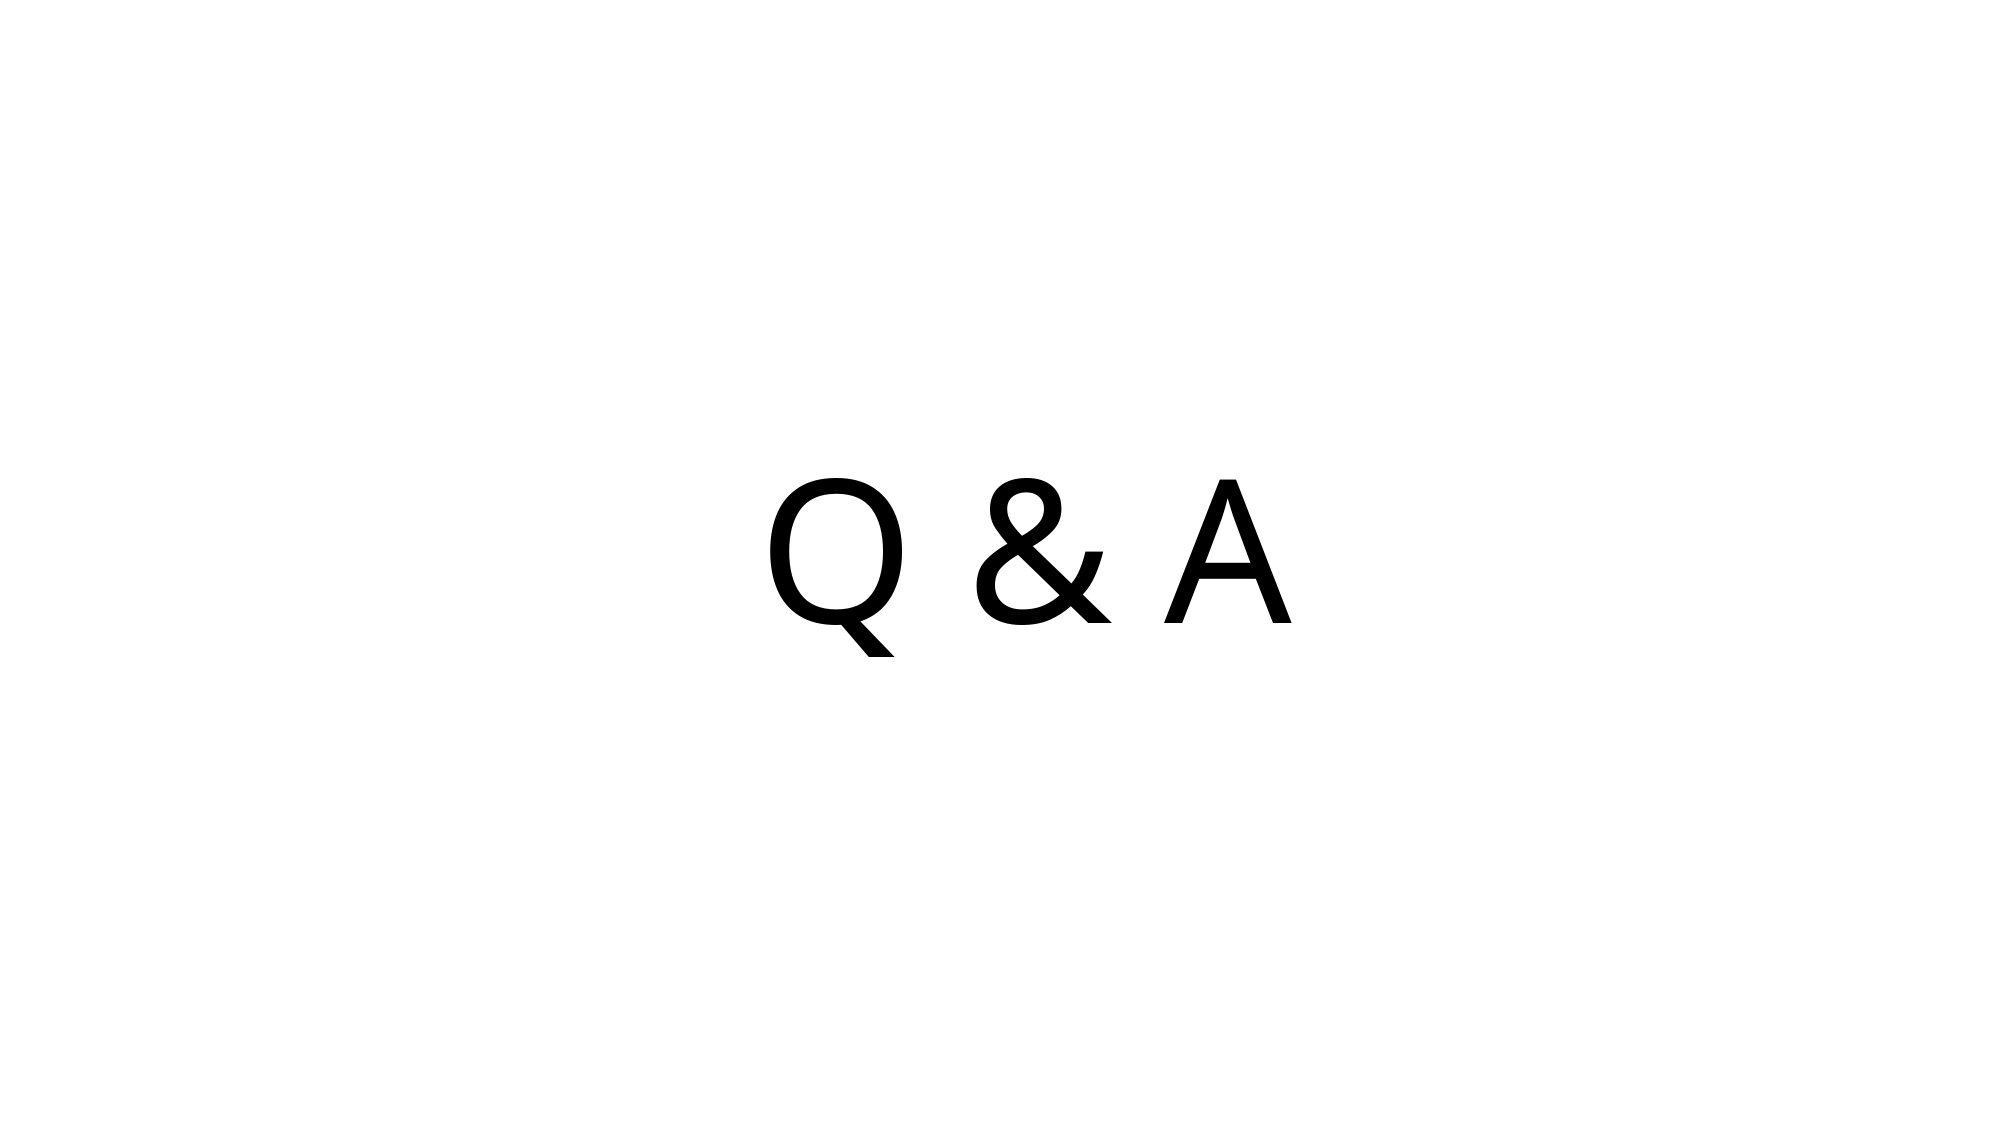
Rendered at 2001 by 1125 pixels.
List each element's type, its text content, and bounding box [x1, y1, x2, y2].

text_box Q & A [113, 63, 1886, 1024]
